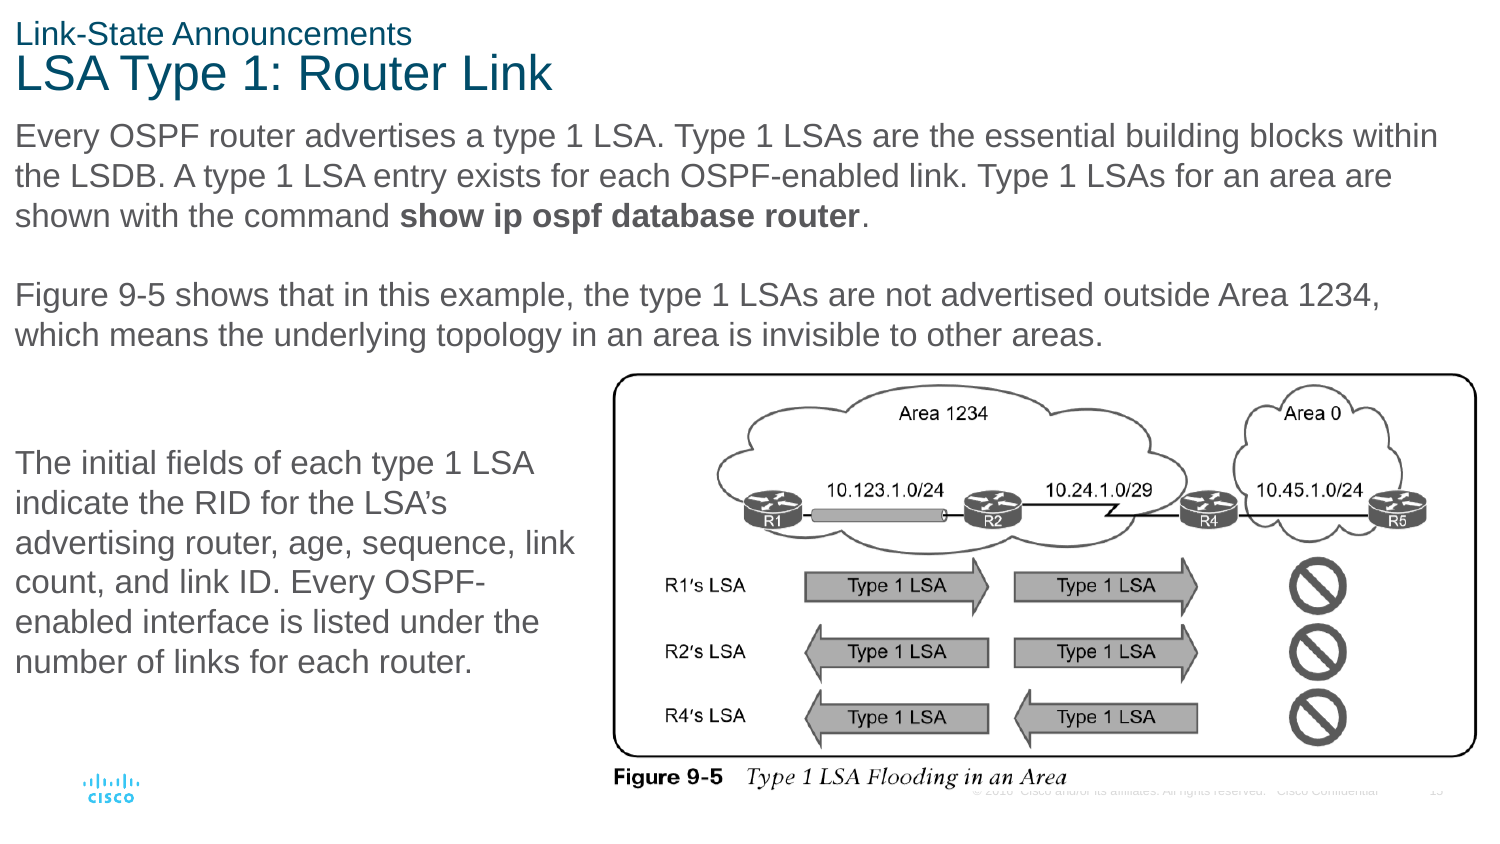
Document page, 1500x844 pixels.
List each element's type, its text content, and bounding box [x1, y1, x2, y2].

text_box Every OSPF router advertises a type 1 LSA. Type 1 LSAs are the essential building blocks within the LSDB. A type 1 LSA entry exists for each OSPF-enabled link. Type 1 LSAs for an area are shown with the command show ip ospf database router. Figure 9-5 shows that in this example, the type 1 LSAs are not advertised outside Area 1234, which means the underlying topology in an area is invisible to other areas. [0, 106, 1482, 401]
title Link-State Announcements LSA Type 1: Router Link [0, 0, 1500, 121]
text_box The initial fields of each type 1 LSA indicate the RID for the LSA’s advertising router, age, sequence, link count, and link ID. Every OSPF-enabled interface is listed under the number of links for each router. [0, 433, 603, 688]
picture [608, 365, 1482, 791]
